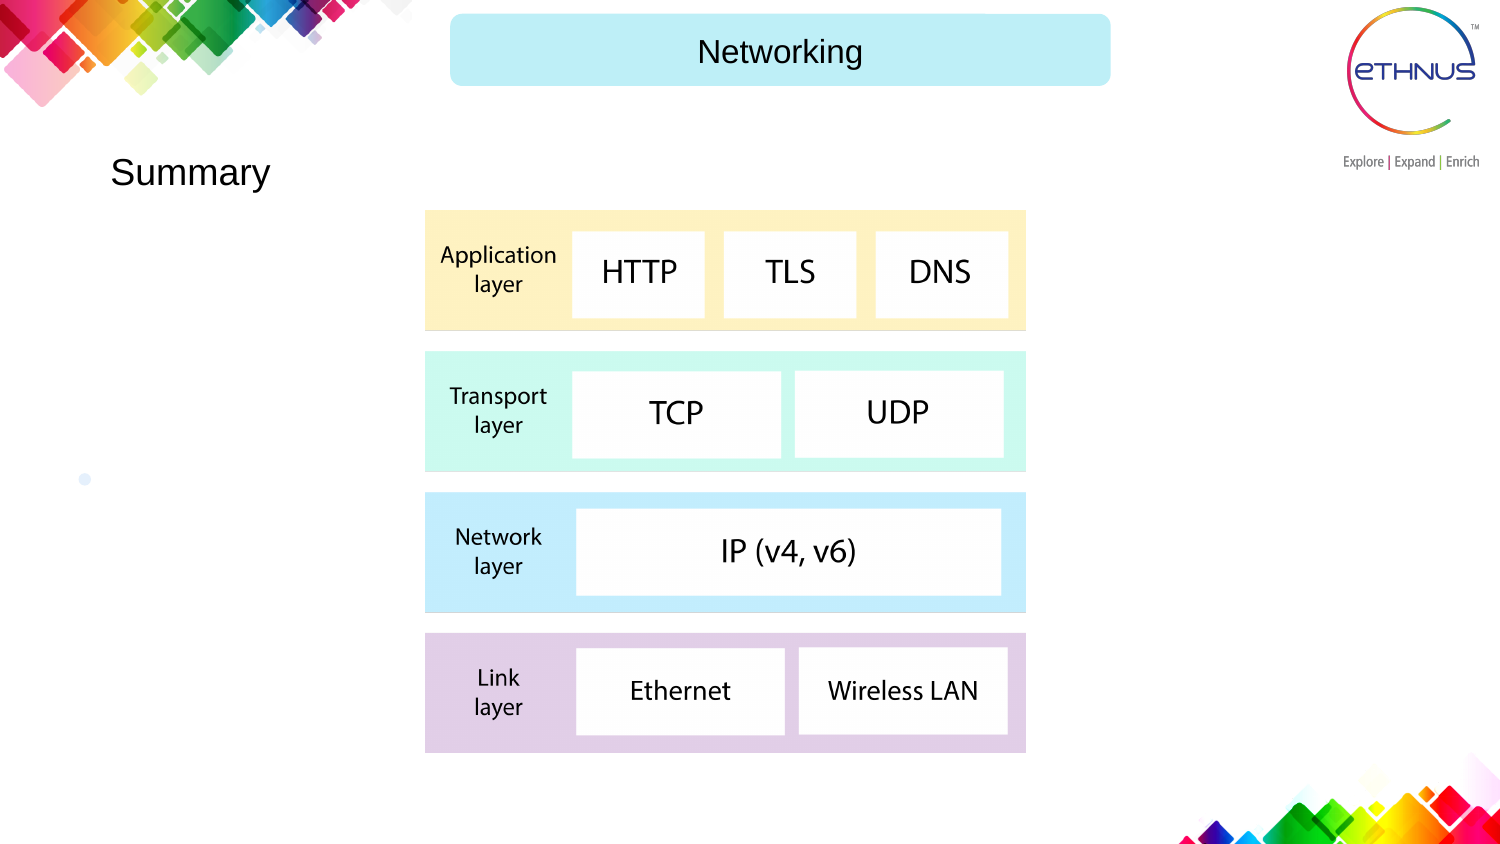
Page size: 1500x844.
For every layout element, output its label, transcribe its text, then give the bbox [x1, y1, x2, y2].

picture [1110, 752, 1500, 844]
picture [0, 0, 412, 107]
text_box [78, 473, 92, 486]
picture [1344, 7, 1479, 170]
text_box Networking [450, 13, 1111, 86]
picture [425, 210, 1027, 753]
text_box Summary [95, 140, 1405, 201]
